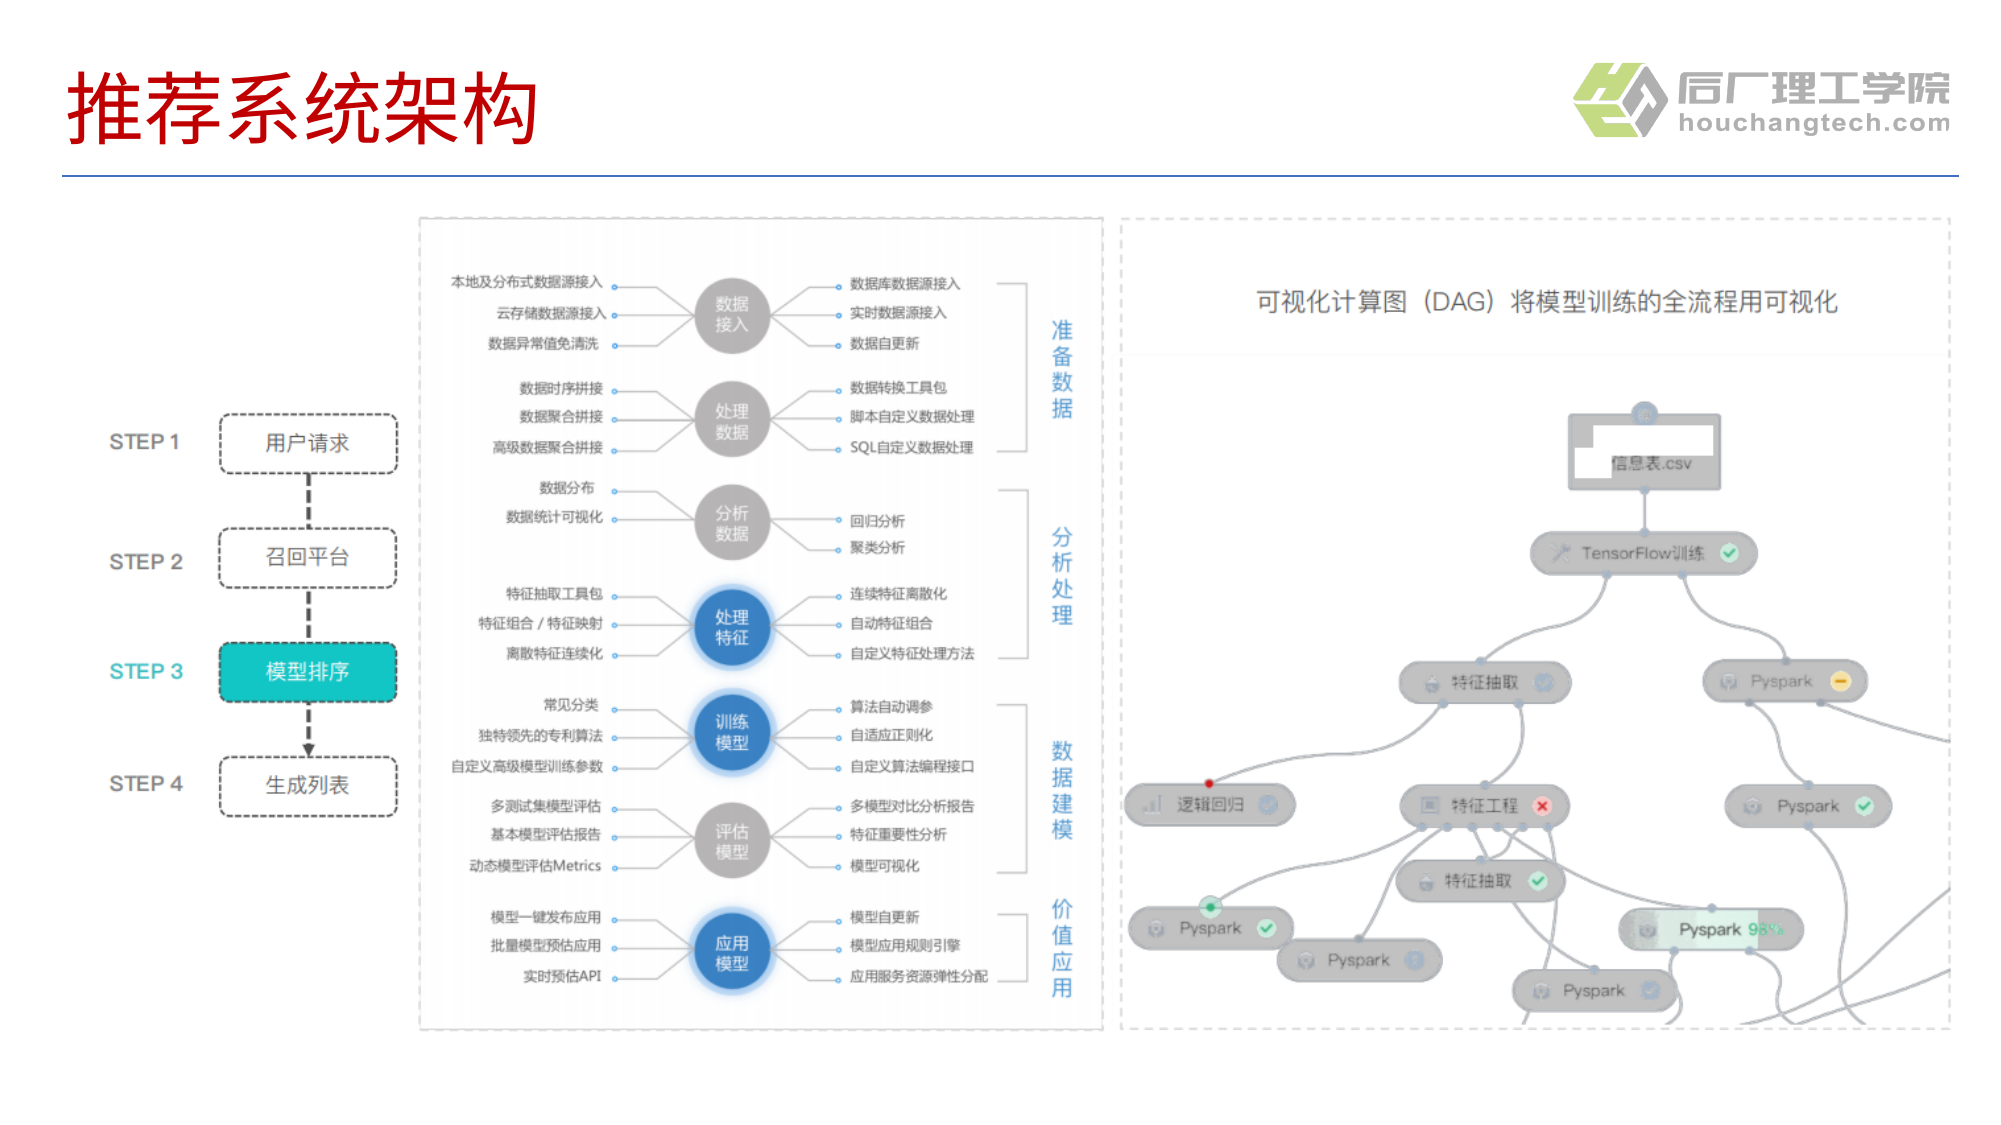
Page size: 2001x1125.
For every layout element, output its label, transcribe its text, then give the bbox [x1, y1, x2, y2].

title 推荐系统架构 [57, 59, 1728, 167]
picture [90, 205, 1960, 1042]
